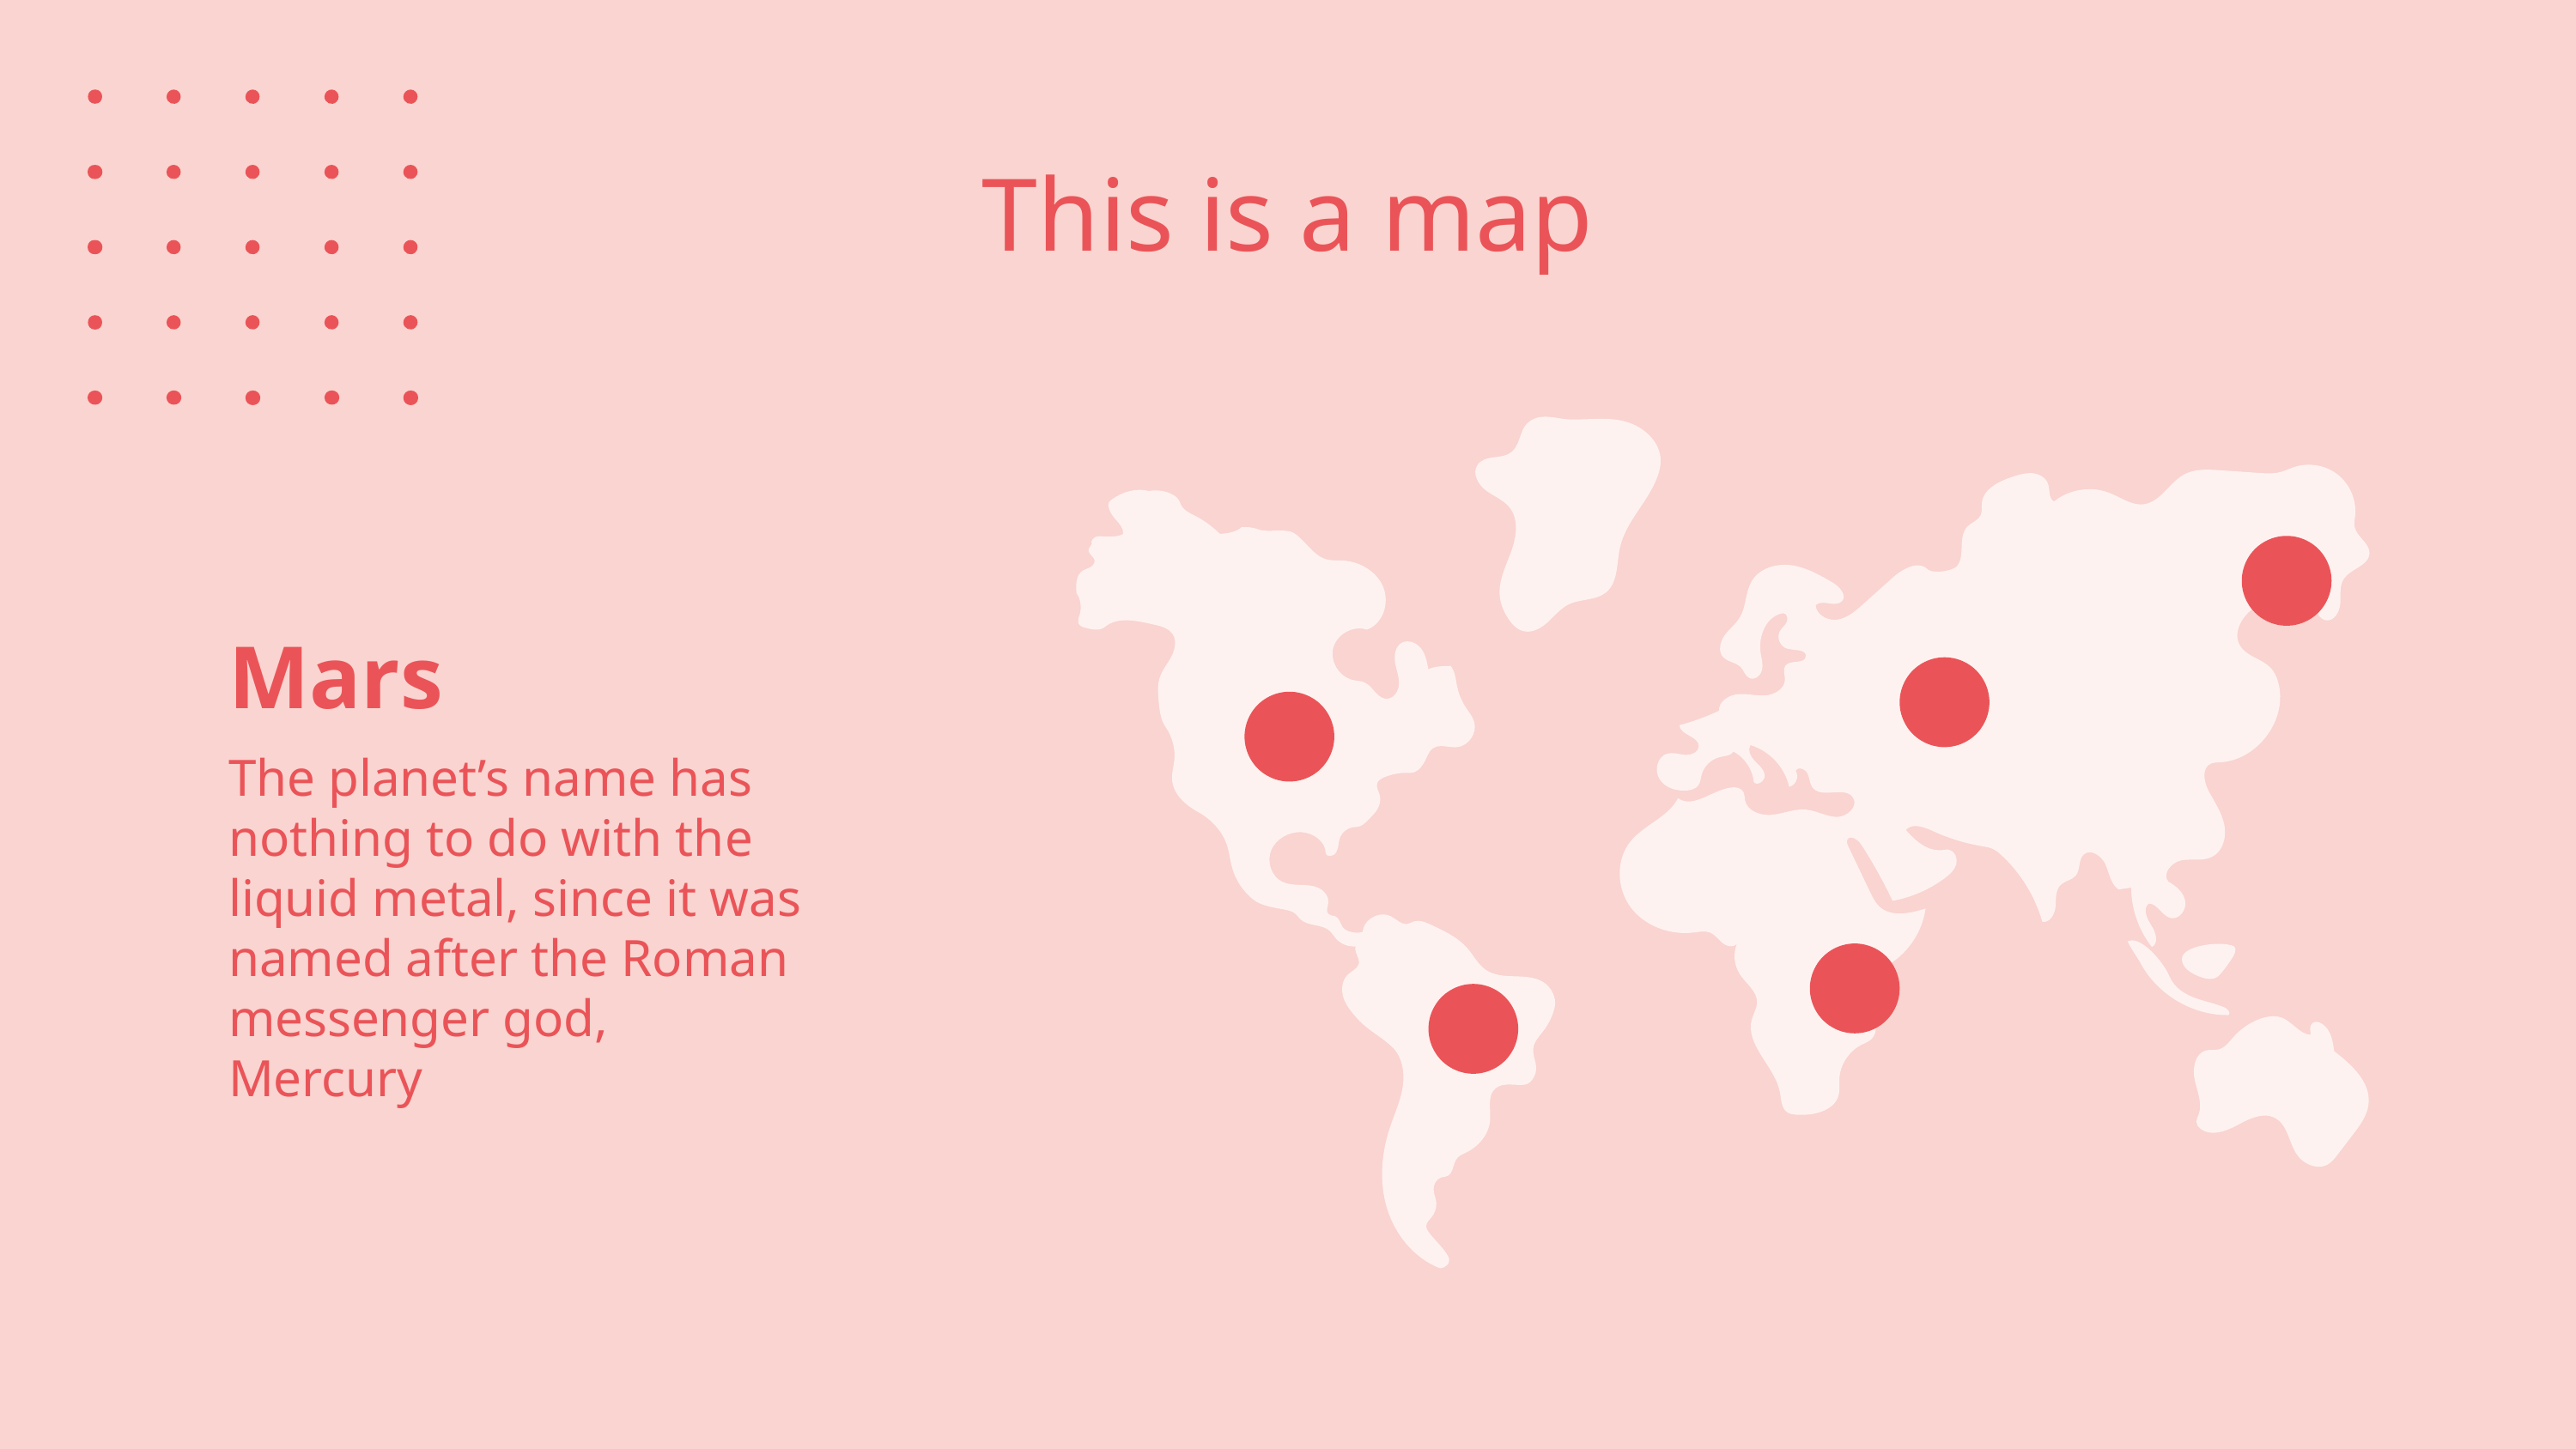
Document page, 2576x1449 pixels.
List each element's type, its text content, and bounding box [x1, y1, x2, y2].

title This is a map [203, 124, 2373, 287]
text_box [1075, 416, 2372, 1269]
text_box The planet’s name has nothing to do with the liquid metal, since it was named after the Roman messenger god, Mercury [203, 724, 838, 1074]
text_box Mars [203, 623, 838, 724]
